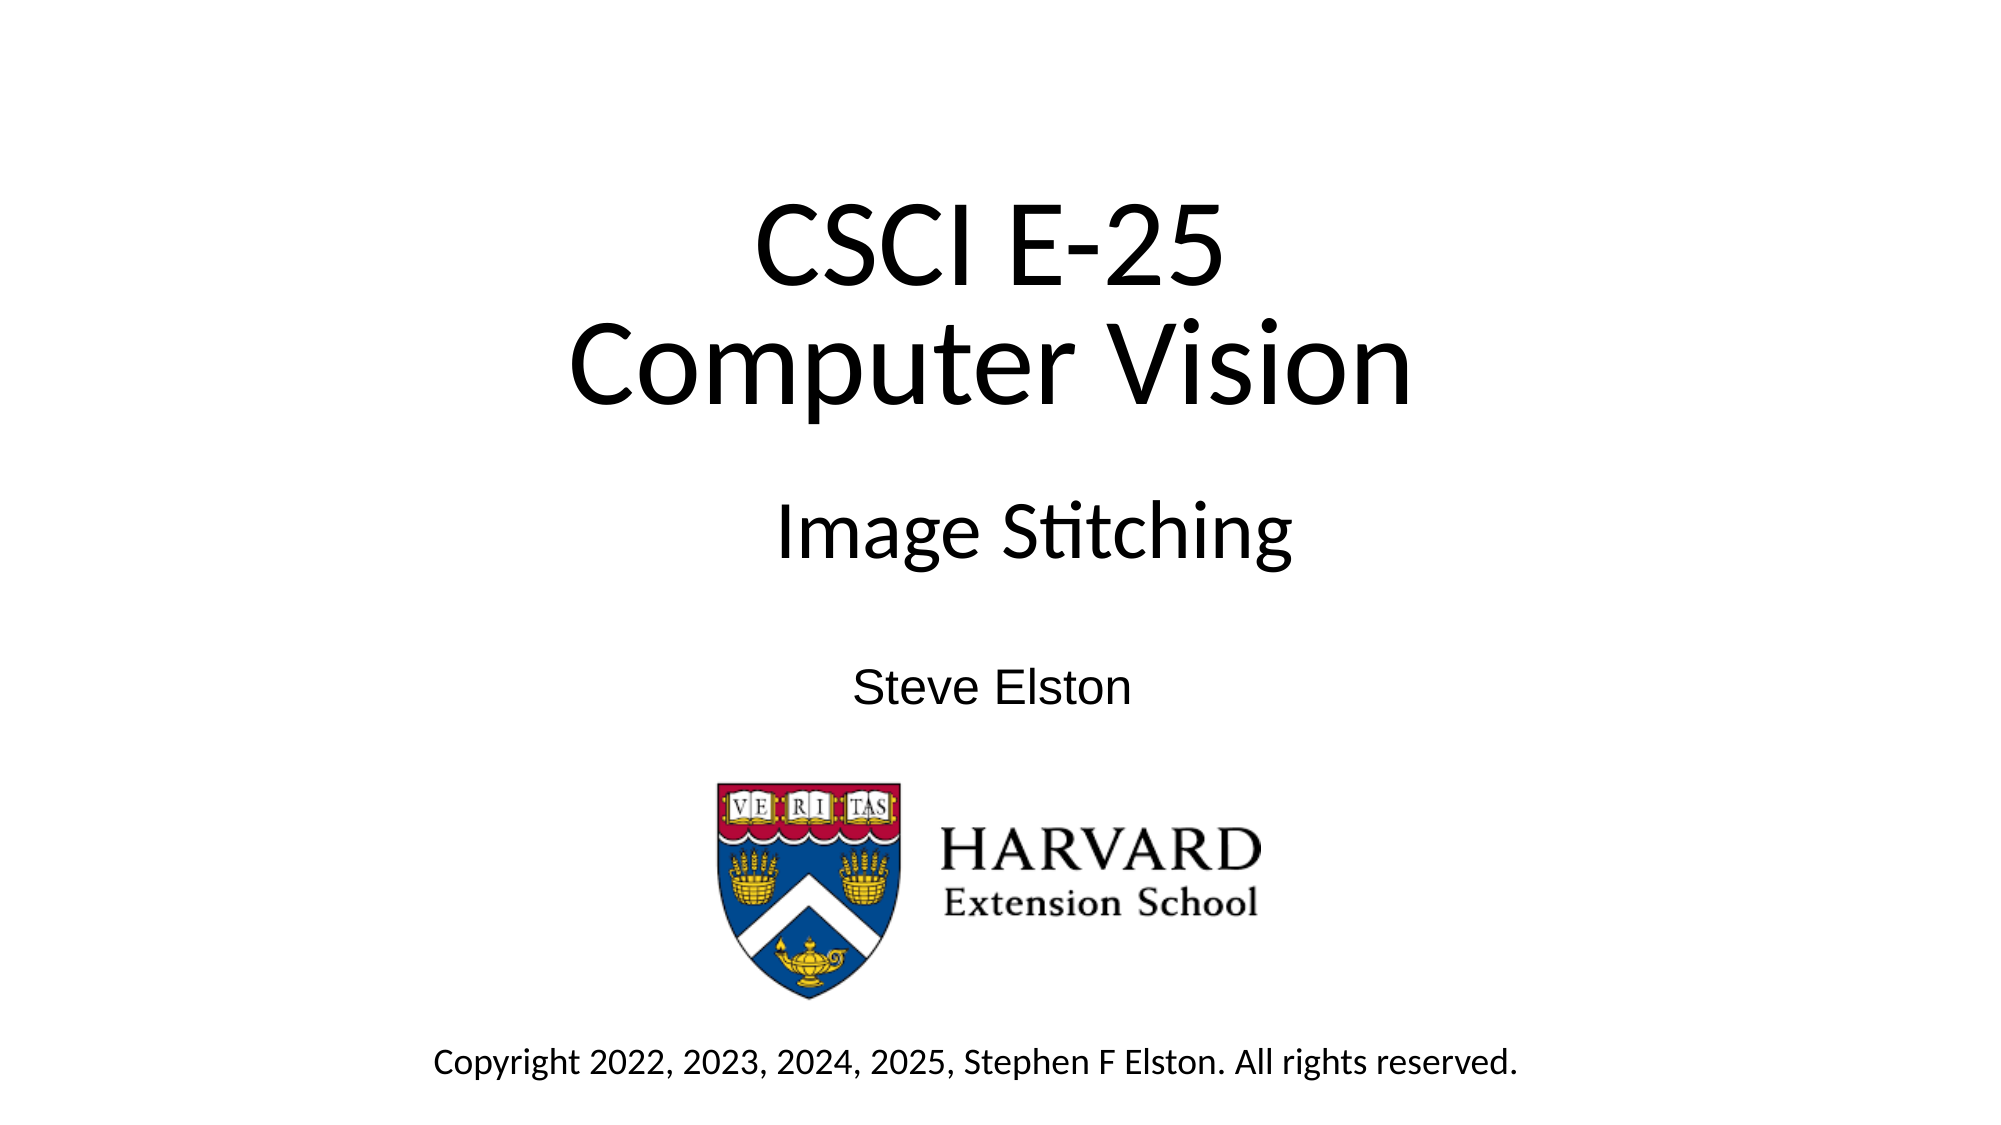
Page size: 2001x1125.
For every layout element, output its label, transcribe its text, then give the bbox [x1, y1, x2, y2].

title CSCI E-25 Computer Vision [204, 44, 1780, 437]
text_box Image Stitching [129, 467, 1940, 583]
subtitle Steve Elston [242, 647, 1743, 729]
picture [713, 778, 1261, 1005]
text_box Copyright 2022, 2023, 2024, 2025, Stephen F Elston. All rights reserved. [226, 1034, 1727, 1116]
